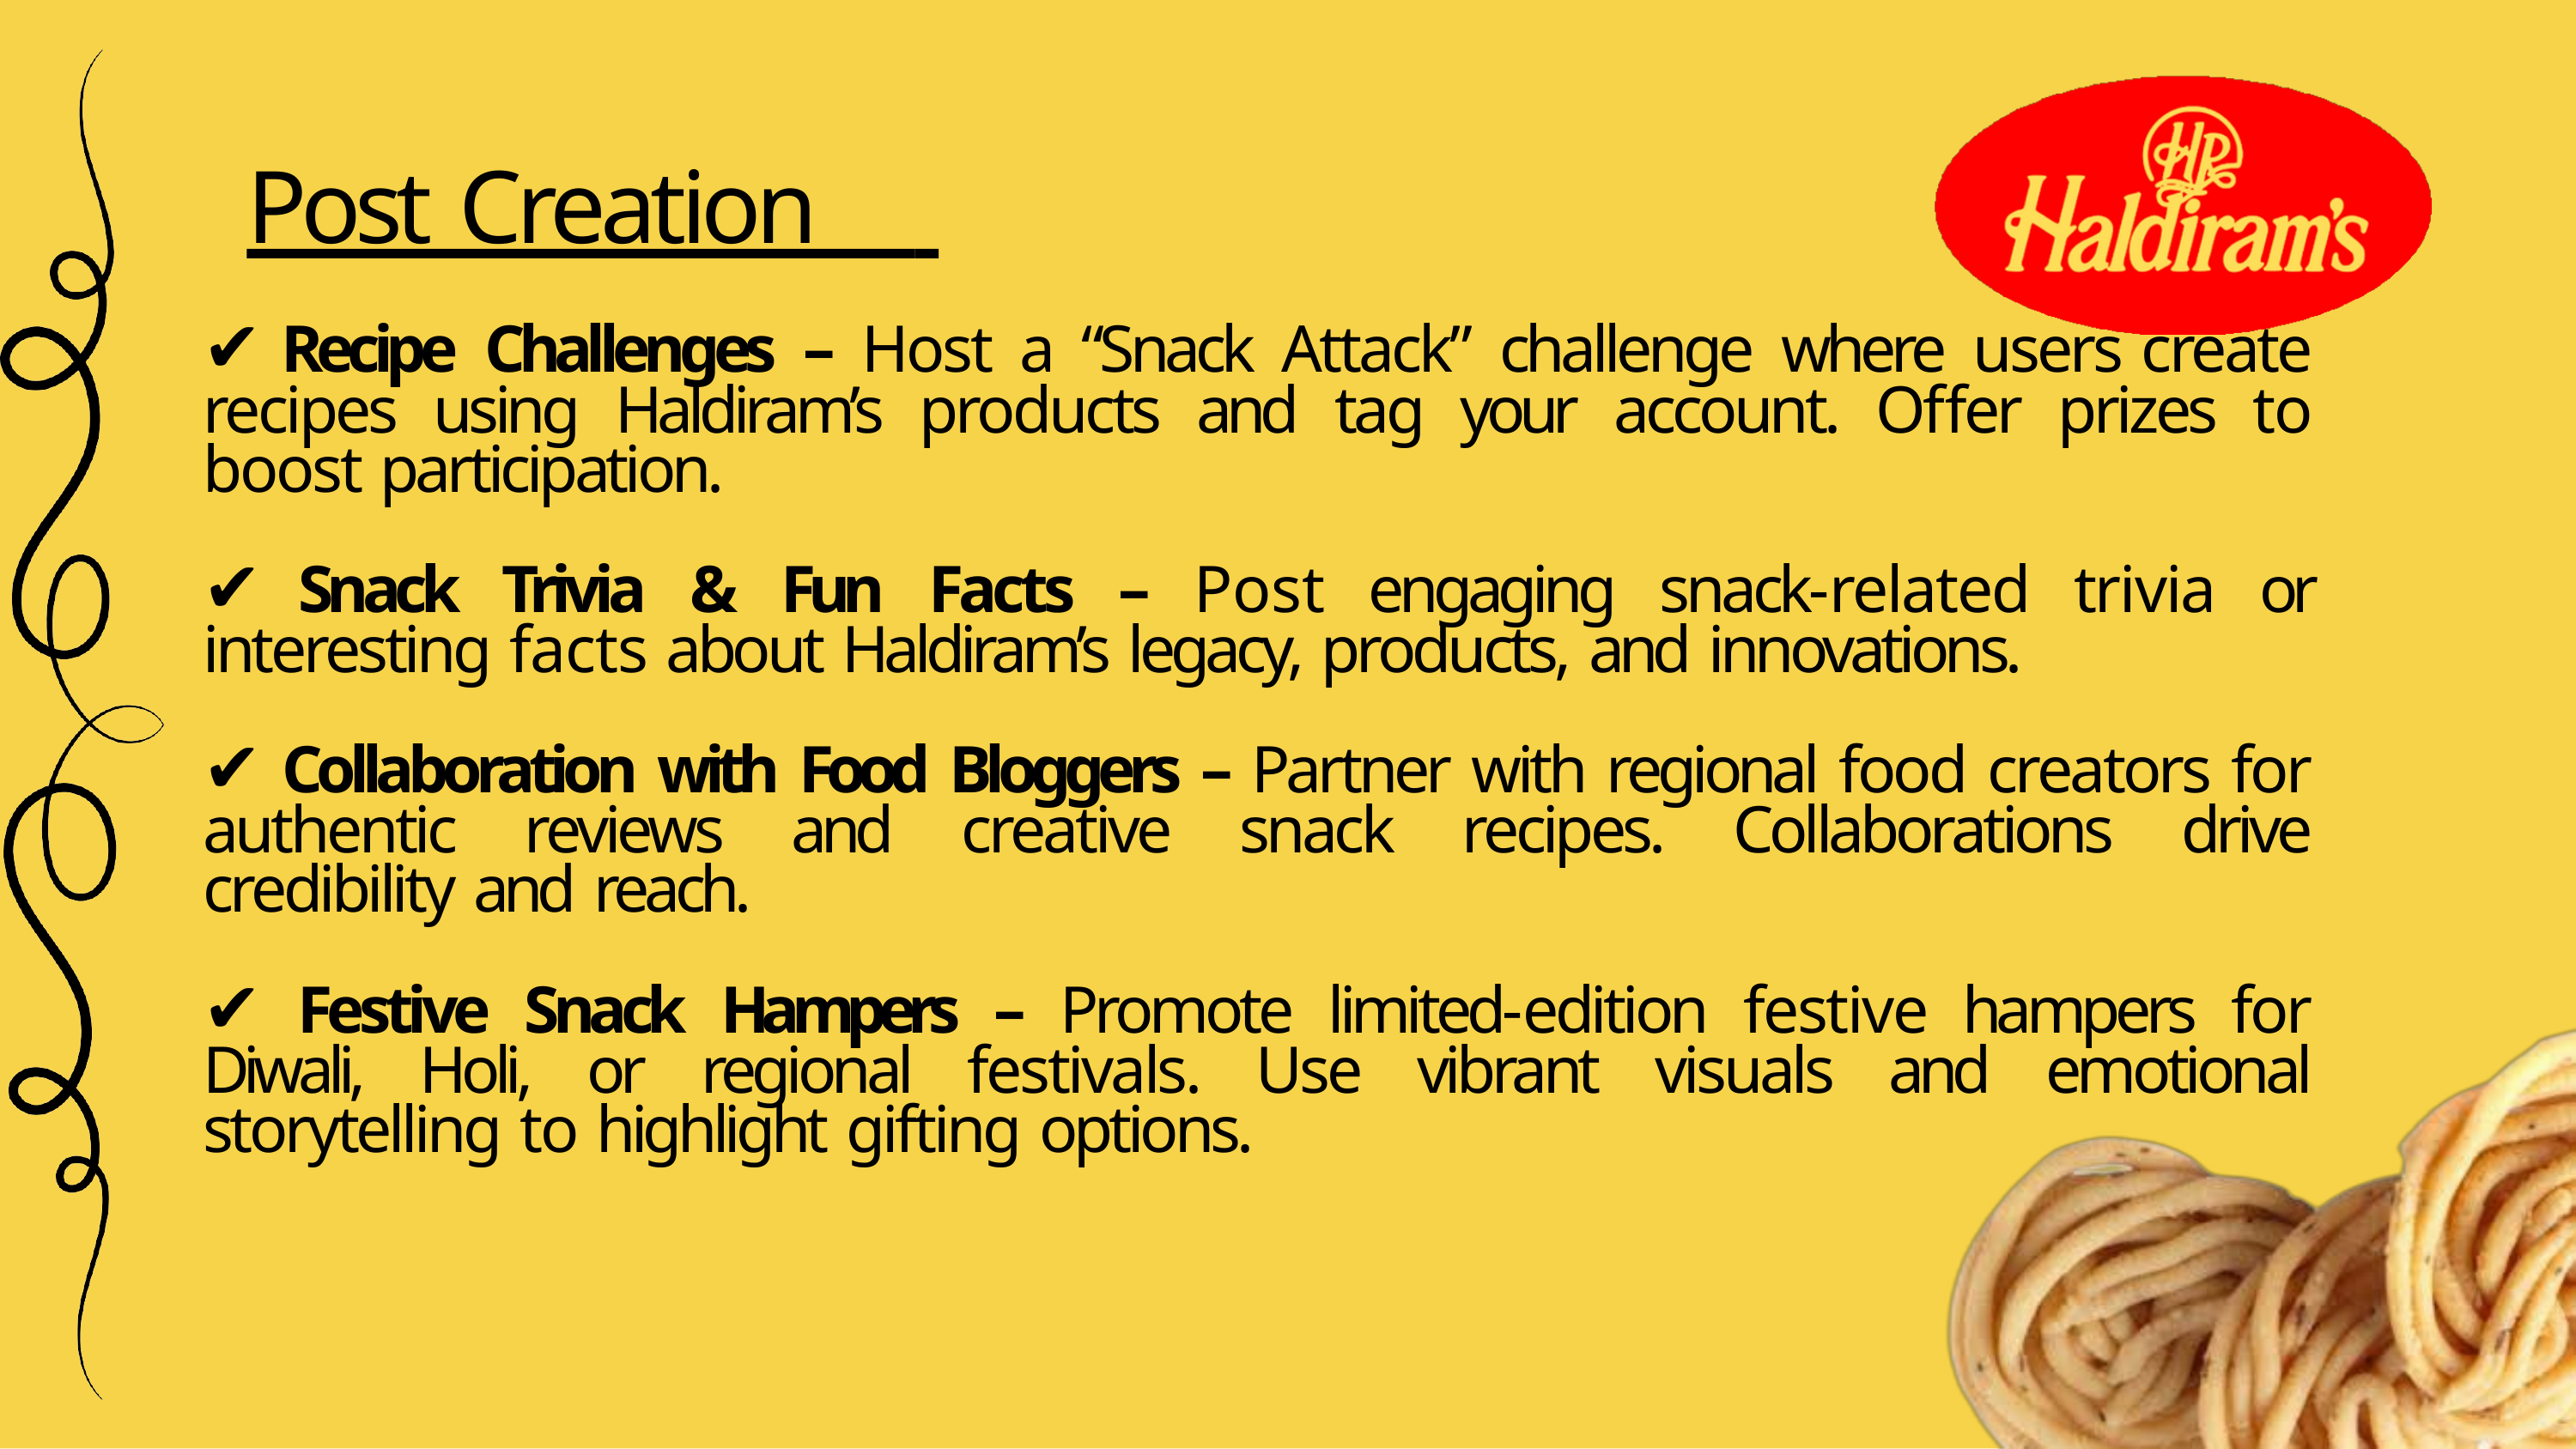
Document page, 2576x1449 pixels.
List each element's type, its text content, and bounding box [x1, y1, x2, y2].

title Post Creation [169, 141, 1896, 385]
picture [1933, 997, 2576, 1449]
text_box ✔ Recipe Challenges – Host a “Snack Attack” challenge where users create recipes using Haldiram’s products and tag your account. Offer prizes to boost participation. ✔ Snack Trivia & Fun Facts – Post engaging snack-related trivia or interesting facts about Haldiram’s legacy, products, and innovations. ✔ Collaboration with Food Bloggers – Partner with regional food creators for authentic reviews and creative snack recipes. Collaborations drive credibility and reach. ✔ Festive Snack Hampers – Promote limited-edition festive hampers for Diwali, Holi, or regional festivals. Use vibrant visuals and emotional storytelling to highlight gifting options. [201, 299, 2314, 1165]
text_box [914, 248, 939, 258]
picture [0, 49, 164, 1400]
picture [1933, 74, 2432, 335]
